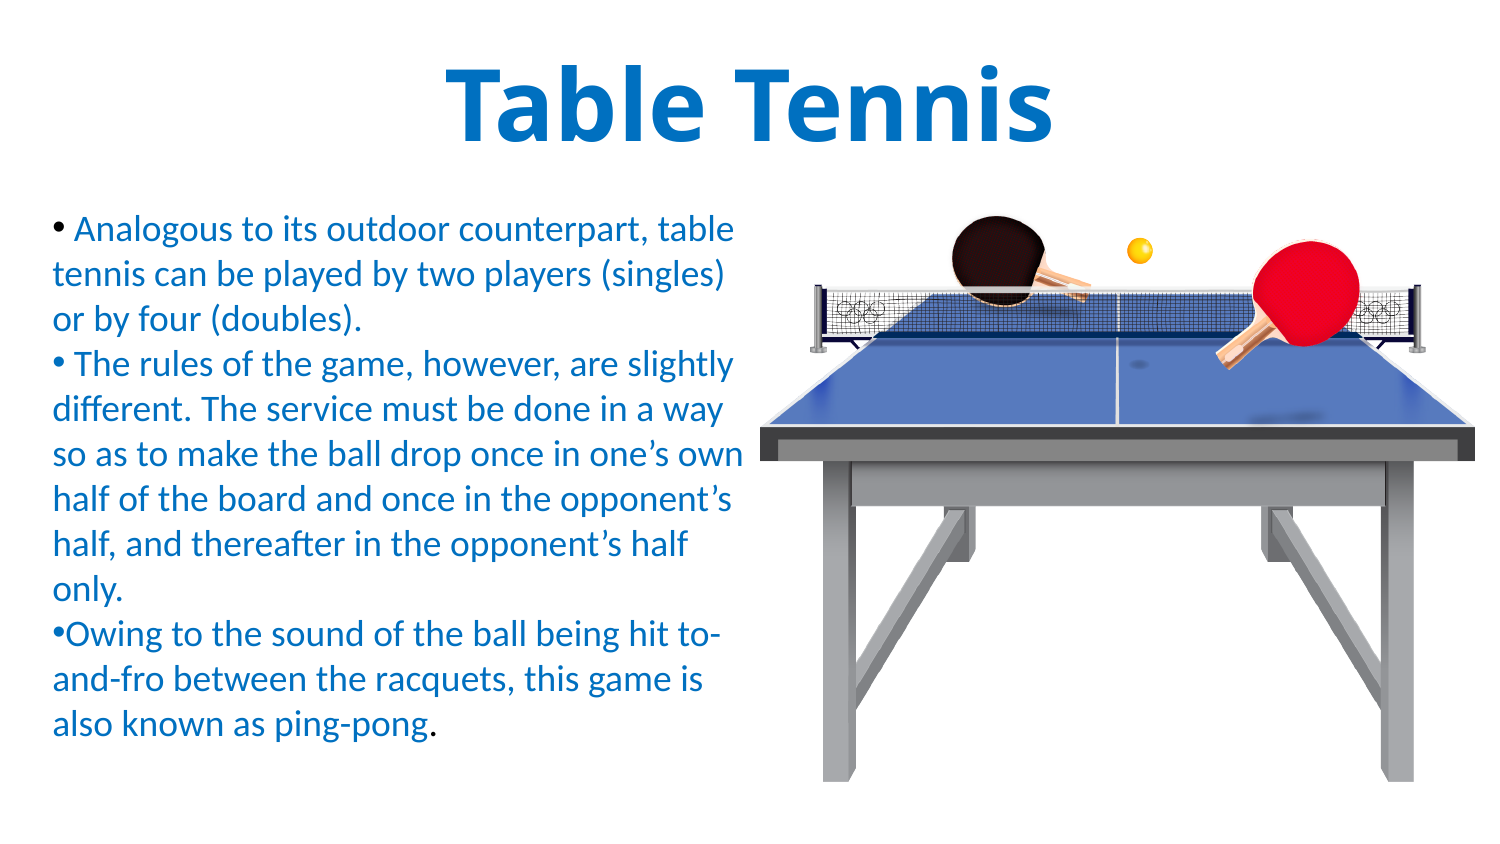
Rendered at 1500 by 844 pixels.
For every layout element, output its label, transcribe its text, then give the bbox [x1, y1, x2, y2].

text_box Table Tennis [0, 34, 1500, 170]
picture [760, 184, 1476, 782]
text_box Analogous to its outdoor counterpart, table tennis can be played by two players (singles) or by four (doubles). The rules of the game, however, are slightly different. The service must be done in a way so as to make the ball drop once in one’s own half of the board and once in the opponent’s half, and thereafter in the opponent’s half only. Owing to the sound of the ball being hit to-and-fro between the racquets, this game is also known as ping-pong. [37, 196, 755, 752]
